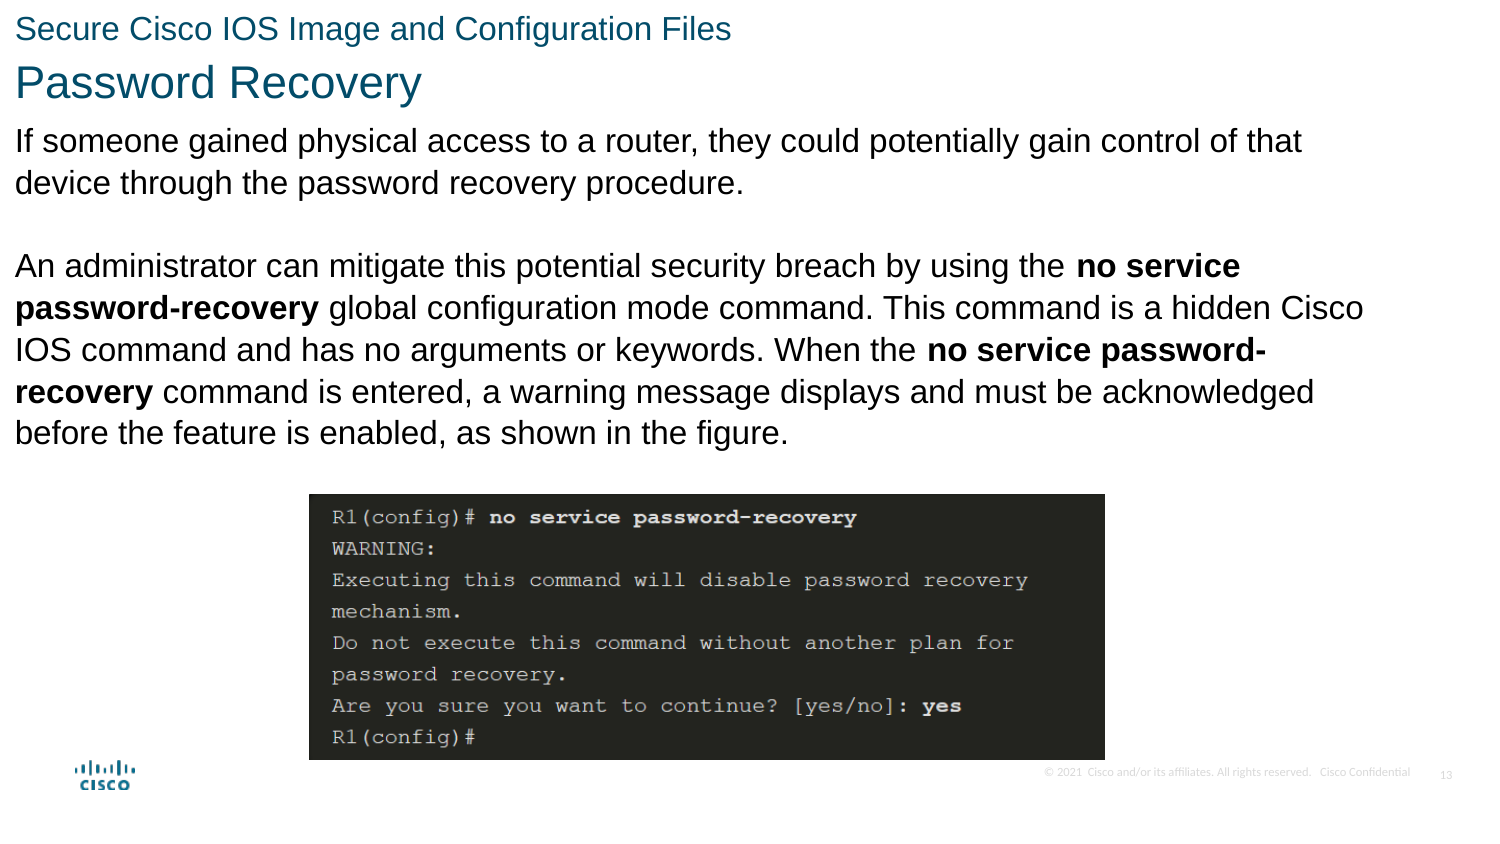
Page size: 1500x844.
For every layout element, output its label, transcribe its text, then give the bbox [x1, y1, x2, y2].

list Secure Cisco IOS Image and Configuration Files [0, 0, 1500, 45]
text_box If someone gained physical access to a router, they could potentially gain control of that device through the password recovery procedure. An administrator can mitigate this potential security breach by using the no service password-recovery global configuration mode command. This command is a hidden Cisco IOS command and has no arguments or keywords. When the no service password-recovery command is entered, a warning message displays and must be acknowledged before the feature is enabled, as shown in the figure. [0, 110, 1414, 533]
slide_number <number> [1425, 759, 1500, 797]
picture [308, 494, 1106, 760]
list Password Recovery [0, 45, 1500, 195]
picture [75, 759, 135, 790]
